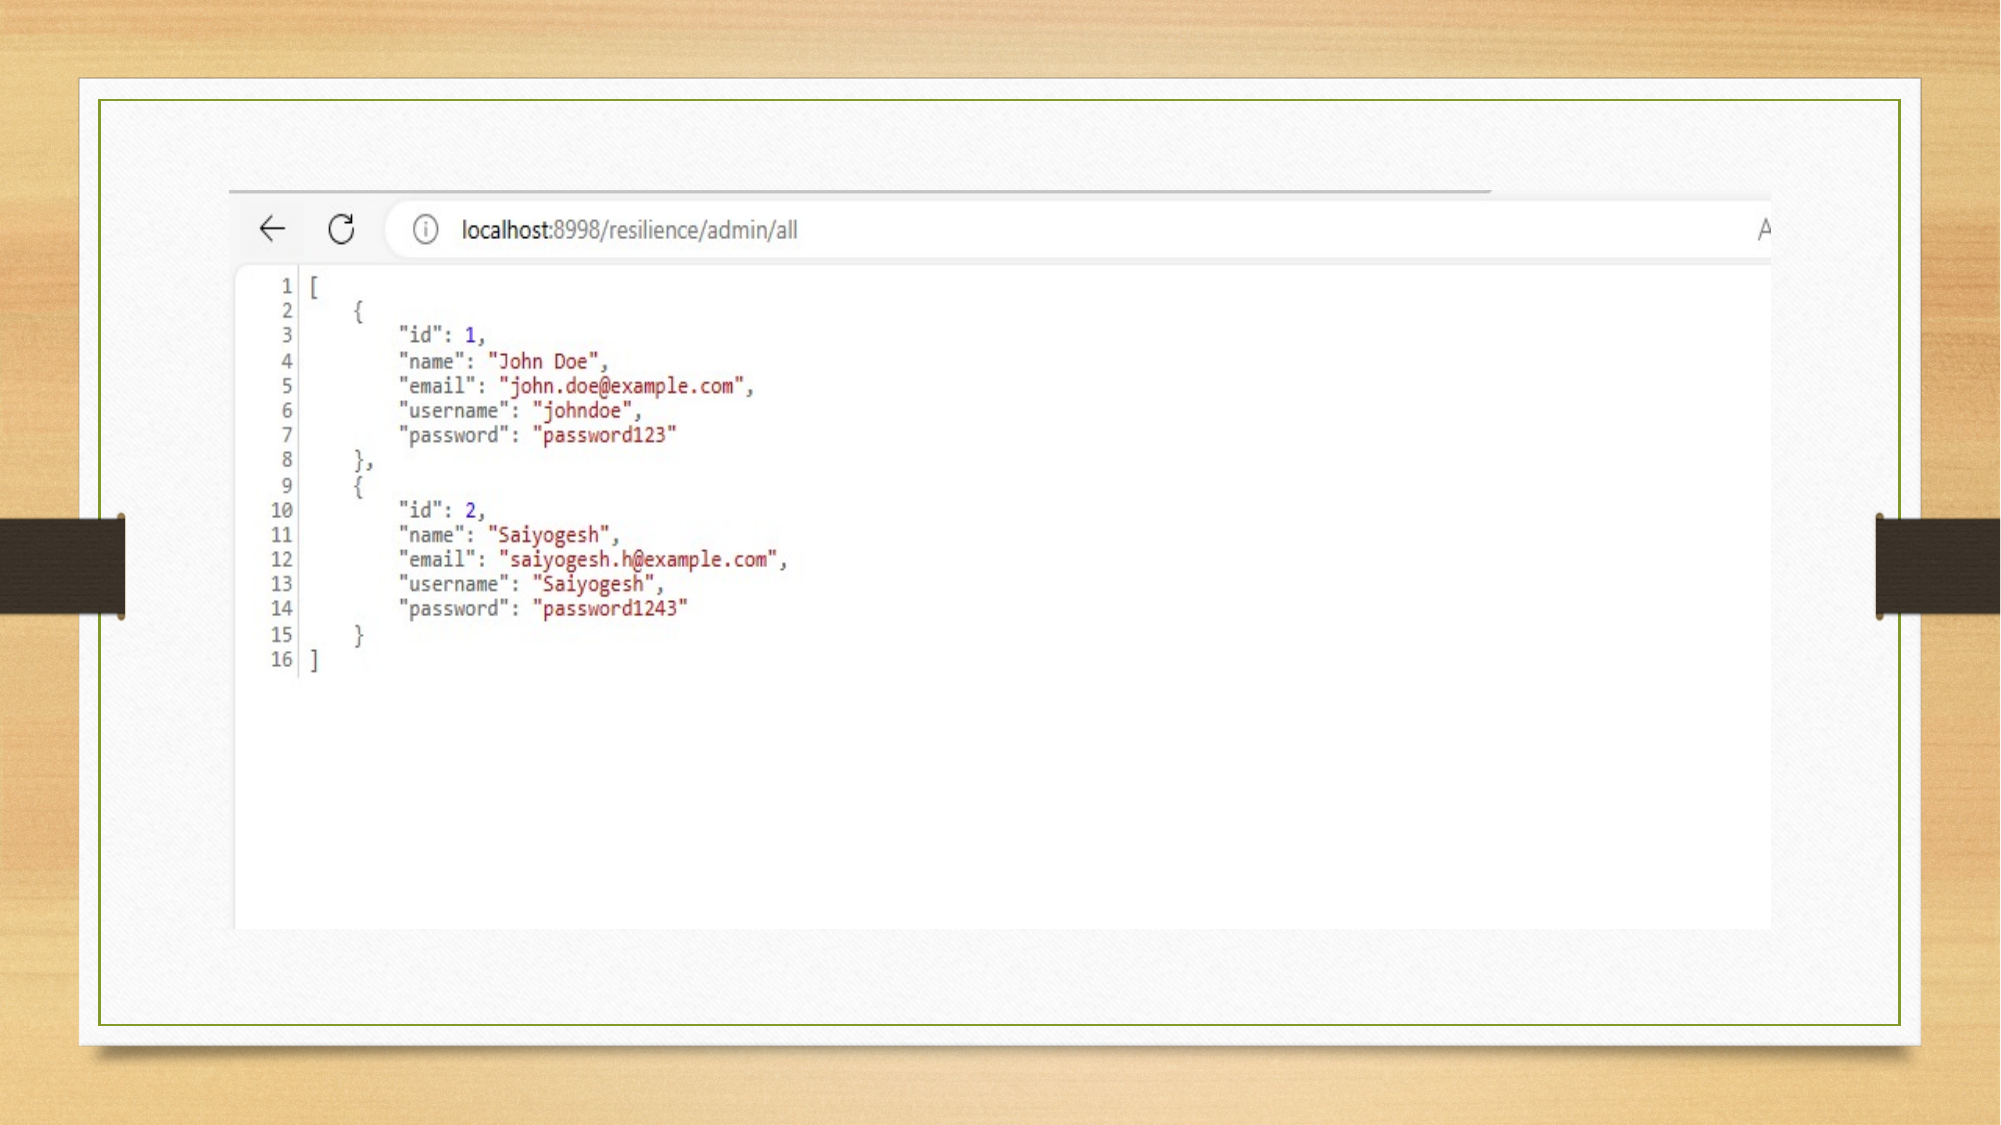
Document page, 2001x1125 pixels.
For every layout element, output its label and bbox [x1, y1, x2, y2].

text_box [975, 930, 1668, 1125]
picture [0, 0, 2001, 1125]
